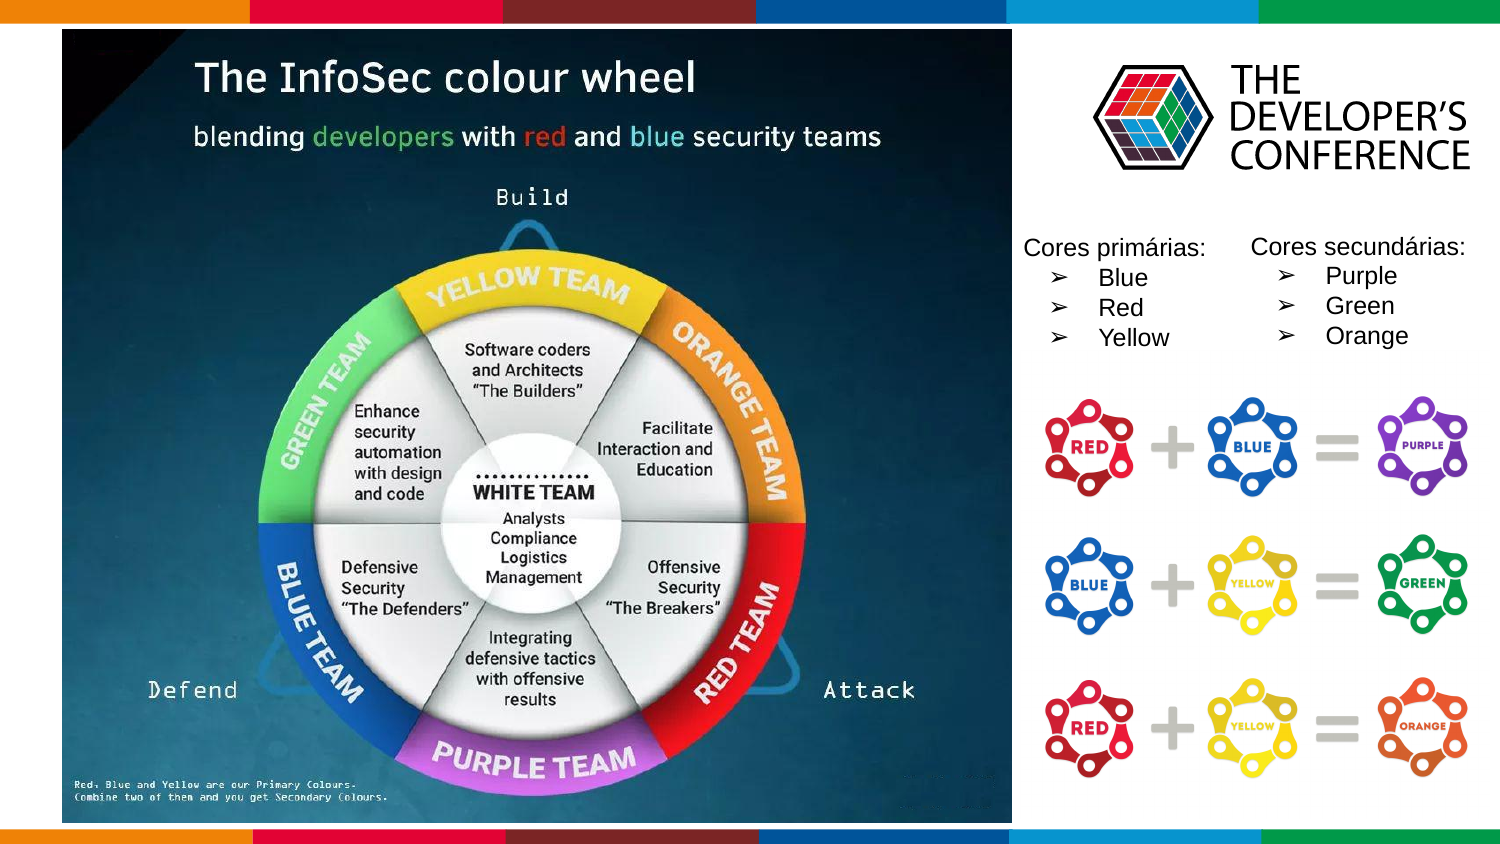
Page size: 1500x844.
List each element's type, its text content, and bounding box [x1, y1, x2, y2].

text_box Cores primárias: Blue Red Yellow [1016, 216, 1235, 351]
text_box Cores secundárias: Purple Green Orange [1235, 214, 1488, 348]
picture [62, 29, 1012, 824]
picture [1020, 349, 1490, 819]
picture [1075, 47, 1486, 186]
